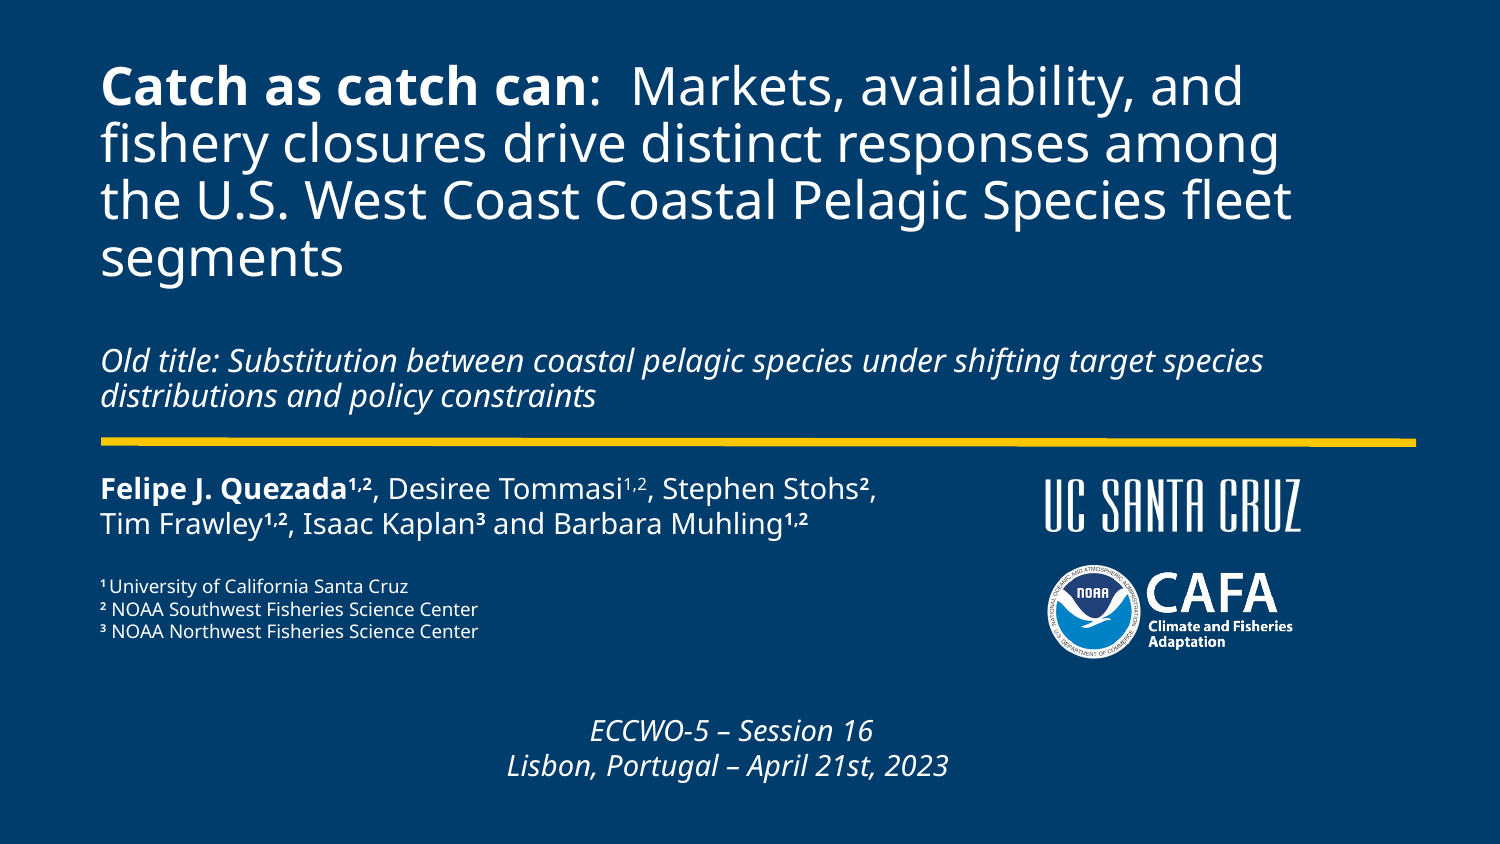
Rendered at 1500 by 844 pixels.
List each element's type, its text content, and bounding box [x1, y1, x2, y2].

picture [1019, 453, 1359, 664]
title Catch as catch can: Markets, availability, and fishery closures drive distinct responses among the U.S. West Coast Coastal Pelagic Species fleet segments Old title: Substitution between coastal pelagic species under shifting target species distributions and policy constraints [85, 53, 1371, 422]
text_box Felipe J. Quezada1,2, Desiree Tommasi1,2, Stephen Stohs2, Tim Frawley1,2, Isaac Kaplan3 and Barbara Muhling1,2 1 University of California Santa Cruz 2 NOAA Southwest Fisheries Science Center 3 NOAA Northwest Fisheries Science Center ECCWO-5 – Session 16 Lisbon, Portugal – April 21st, 2023 [85, 462, 1371, 820]
